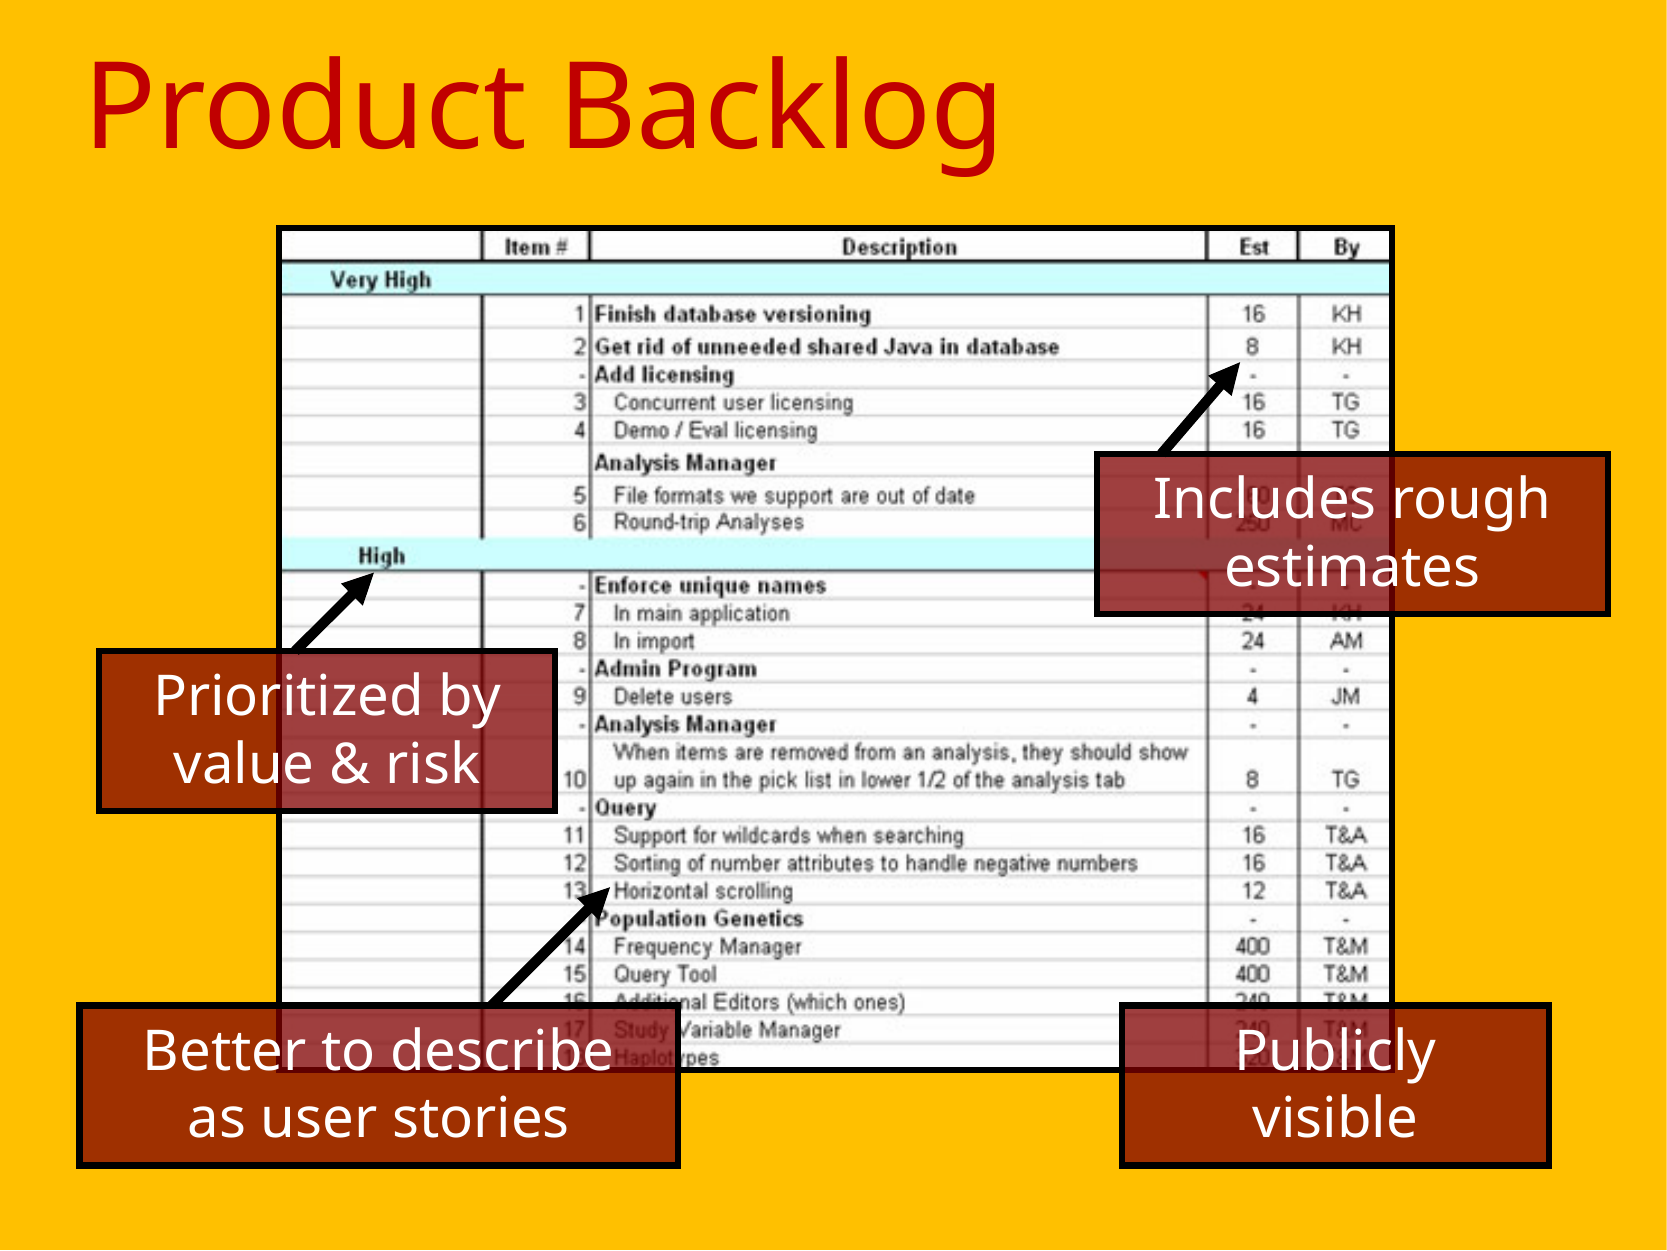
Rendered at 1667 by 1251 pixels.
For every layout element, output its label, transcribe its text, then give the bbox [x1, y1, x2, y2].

picture [282, 231, 1389, 1068]
text_box Includes rough estimates [1389, 454, 1608, 615]
text_box Publicly visible [1122, 1005, 1549, 1166]
text_box Prioritized by value & risk [98, 651, 282, 812]
text_box Better to describe as user stories [79, 1005, 679, 1166]
title Product Backlog [83, 21, 1584, 179]
